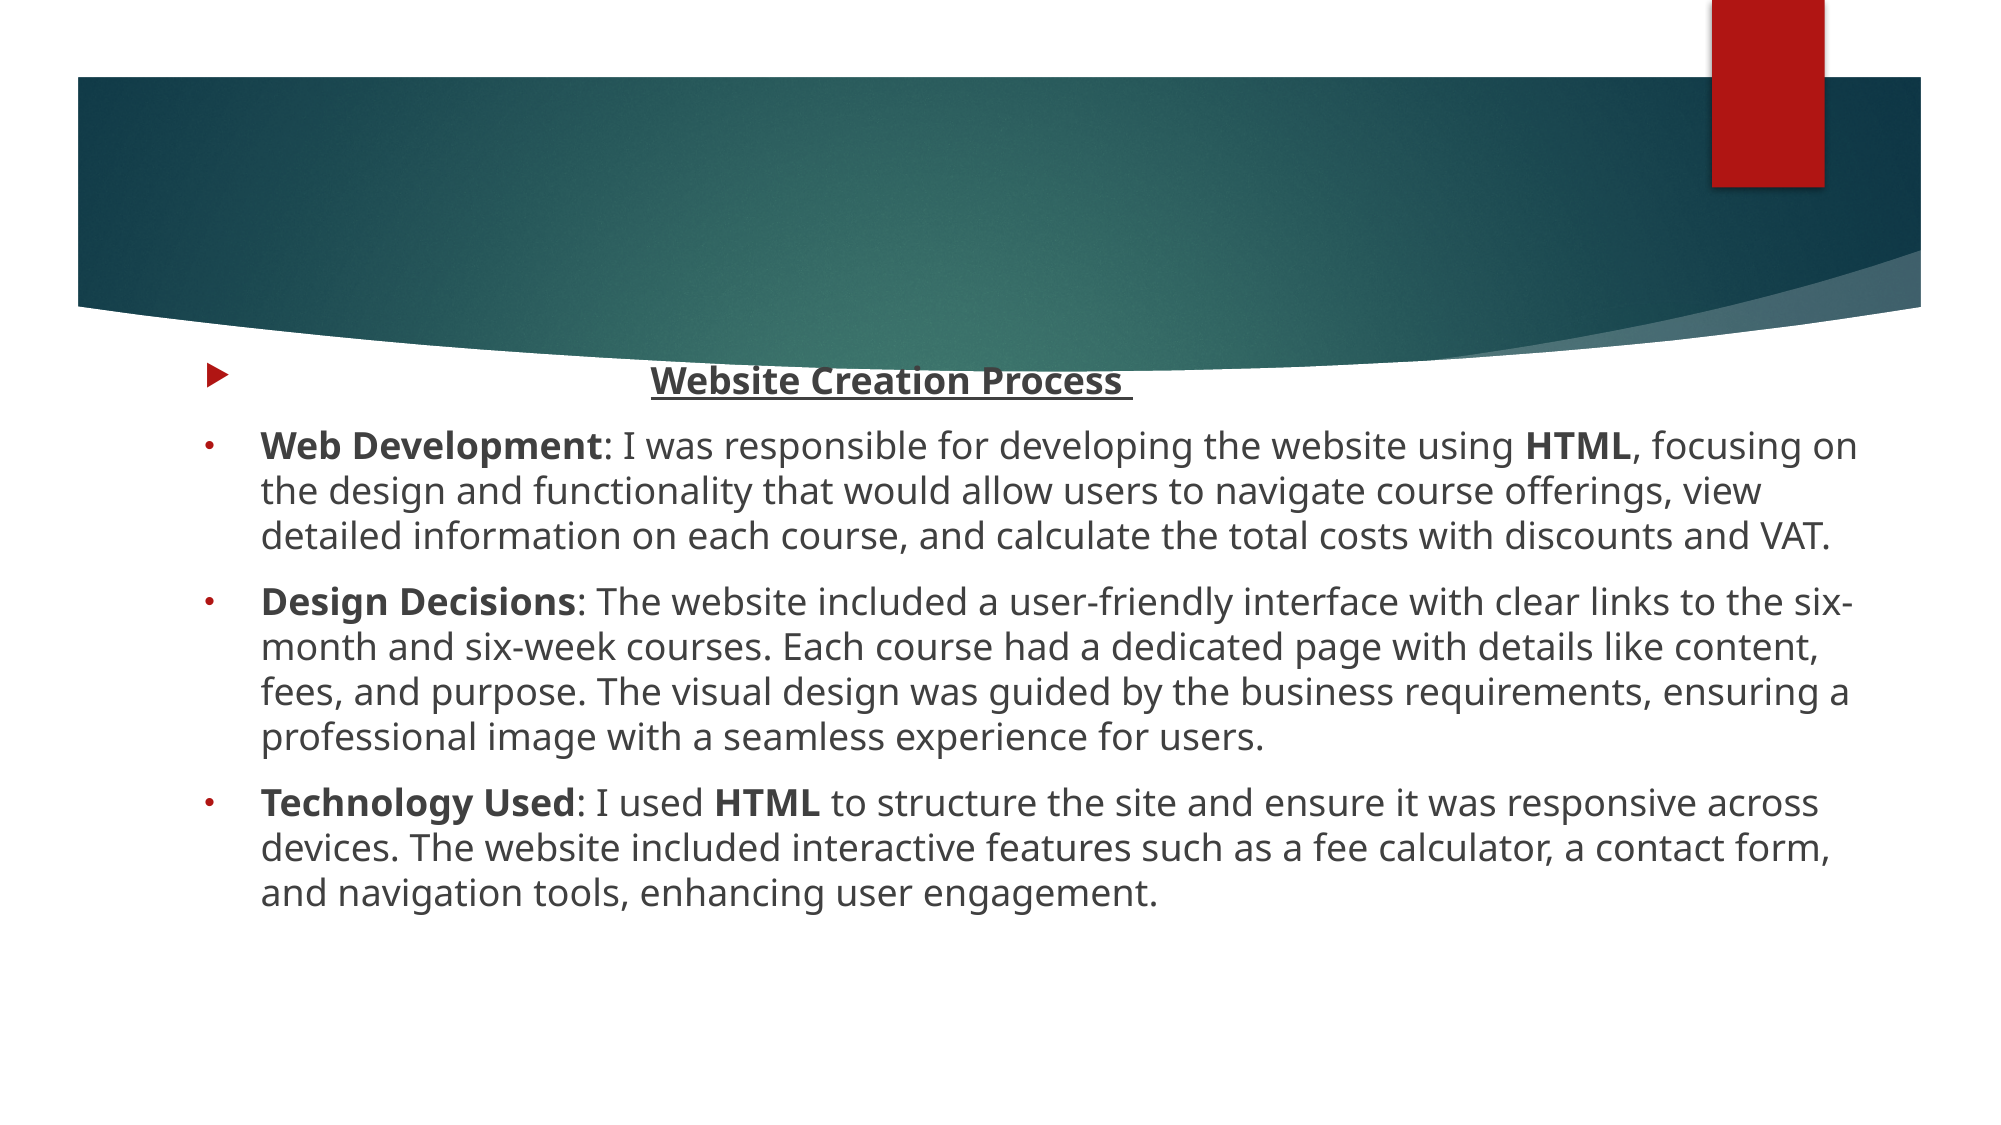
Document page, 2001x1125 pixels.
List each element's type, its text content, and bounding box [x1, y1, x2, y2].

list Website Creation Process Web Development: I was responsible for developing the website using HTML, focusing on the design and functionality that would allow users to navigate course offerings, view detailed information on each course, and calculate the total costs with discounts and VAT. Design Decisions: The website included a user-friendly interface with clear links to the six-month and six-week courses. Each course had a dedicated page with details like content, fees, and purpose. The visual design was guided by the business requirements, ensuring a professional image with a seamless experience for users. Technology Used: I used HTML to structure the site and ensure it was responsive across devices. The website included interactive features such as a fee calculator, a contact form, and navigation tools, enhancing user engagement. [189, 349, 1914, 1080]
